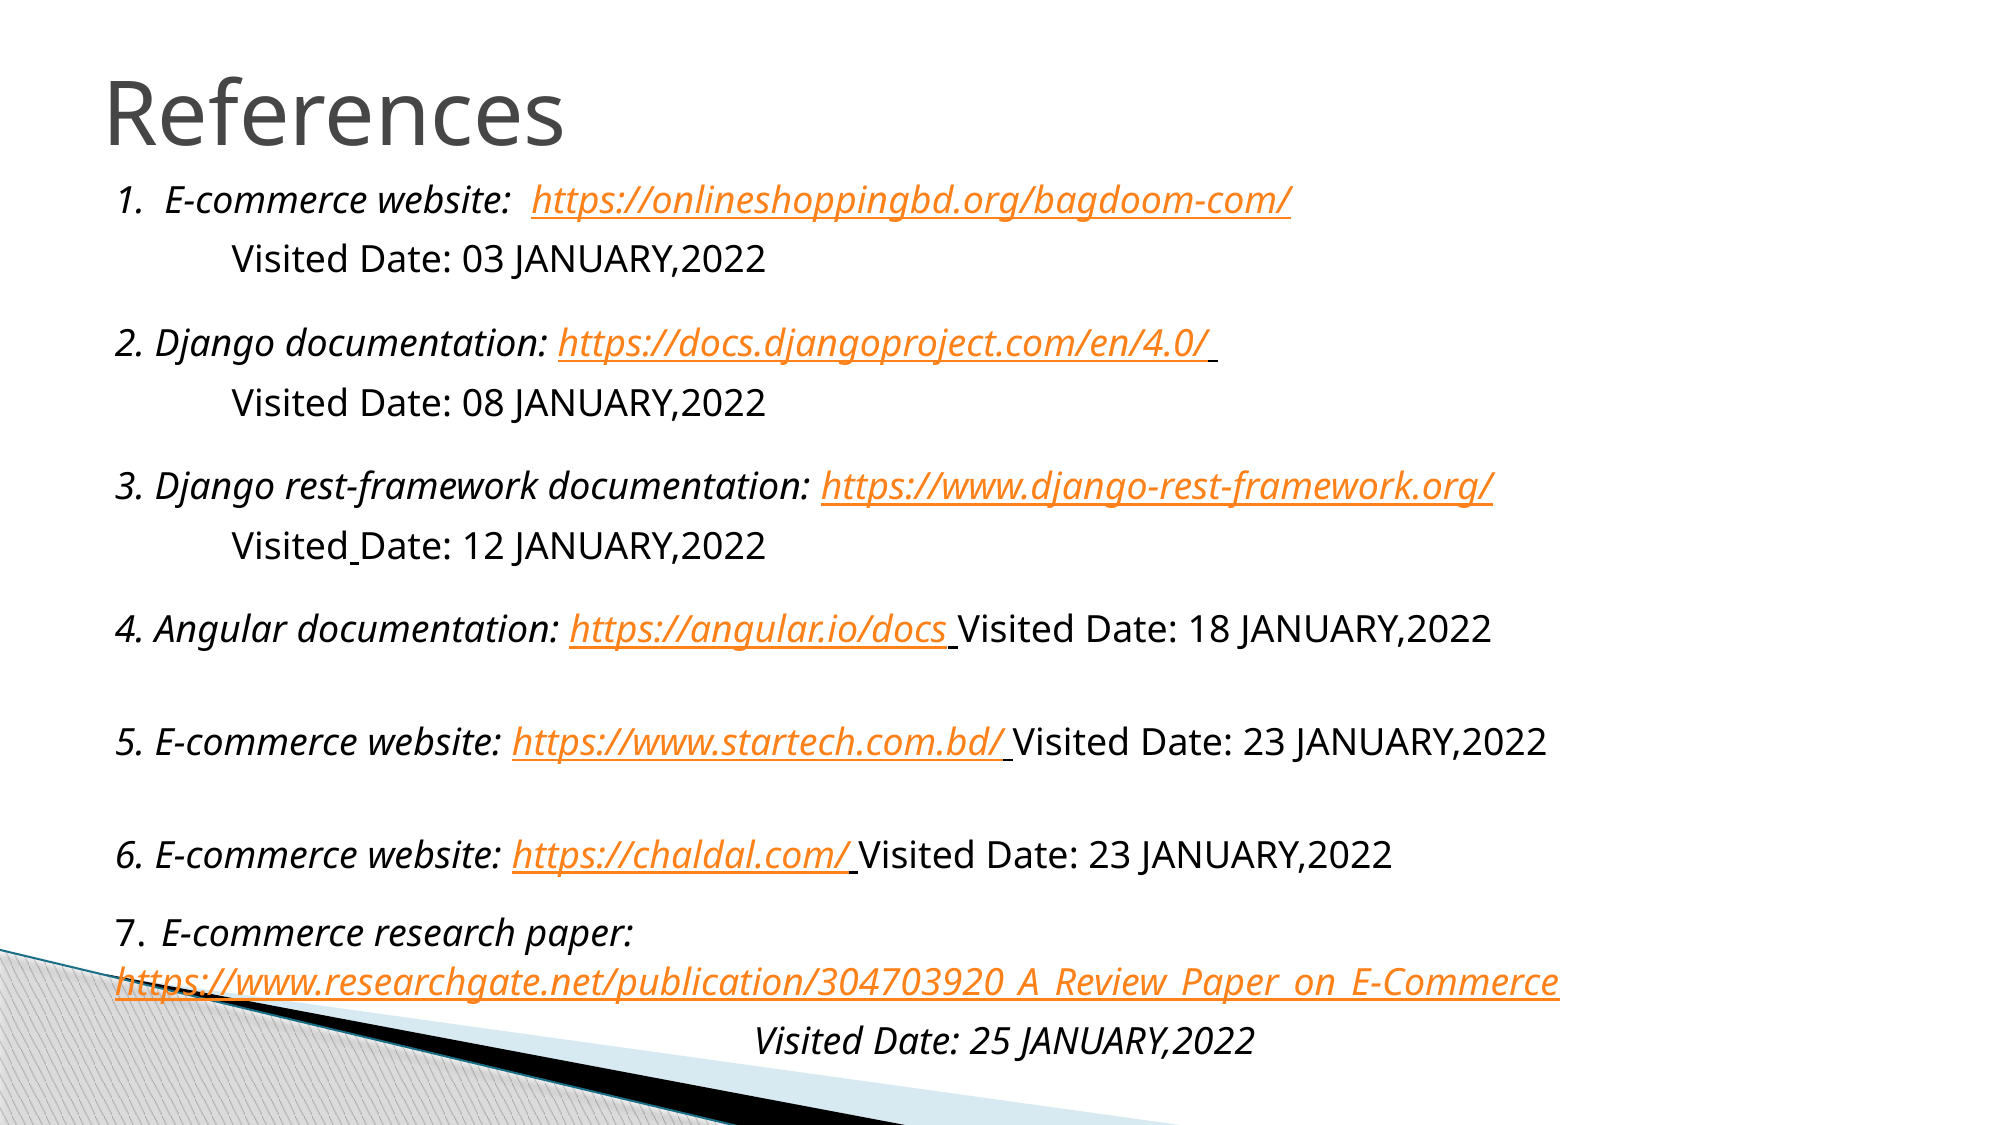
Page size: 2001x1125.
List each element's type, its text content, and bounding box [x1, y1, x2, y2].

title References [87, 45, 1900, 175]
list 1. E-commerce website: https://onlineshoppingbd.org/bagdoom-com/ Visited Date: 03 JANUARY,2022 2. Django documentation: https://docs.djangoproject.com/en/4.0/ Visited Date: 08 JANUARY,2022 3. Django rest-framework documentation: https://www.django-rest-framework.org/ Visited Date: 12 JANUARY,2022 4. Angular documentation: https://angular.io/docs Visited Date: 18 JANUARY,2022 5. E-commerce website: https://www.startech.com.bd/ Visited Date: 23 JANUARY,2022 6. E-commerce website: https://chaldal.com/ Visited Date: 23 JANUARY,2022 7. E-commerce research paper: https://www.researchgate.net/publication/304703920_A_Review_Paper_on_E-Commerce Visited Date: 25 JANUARY,2022 [99, 175, 1900, 1088]
